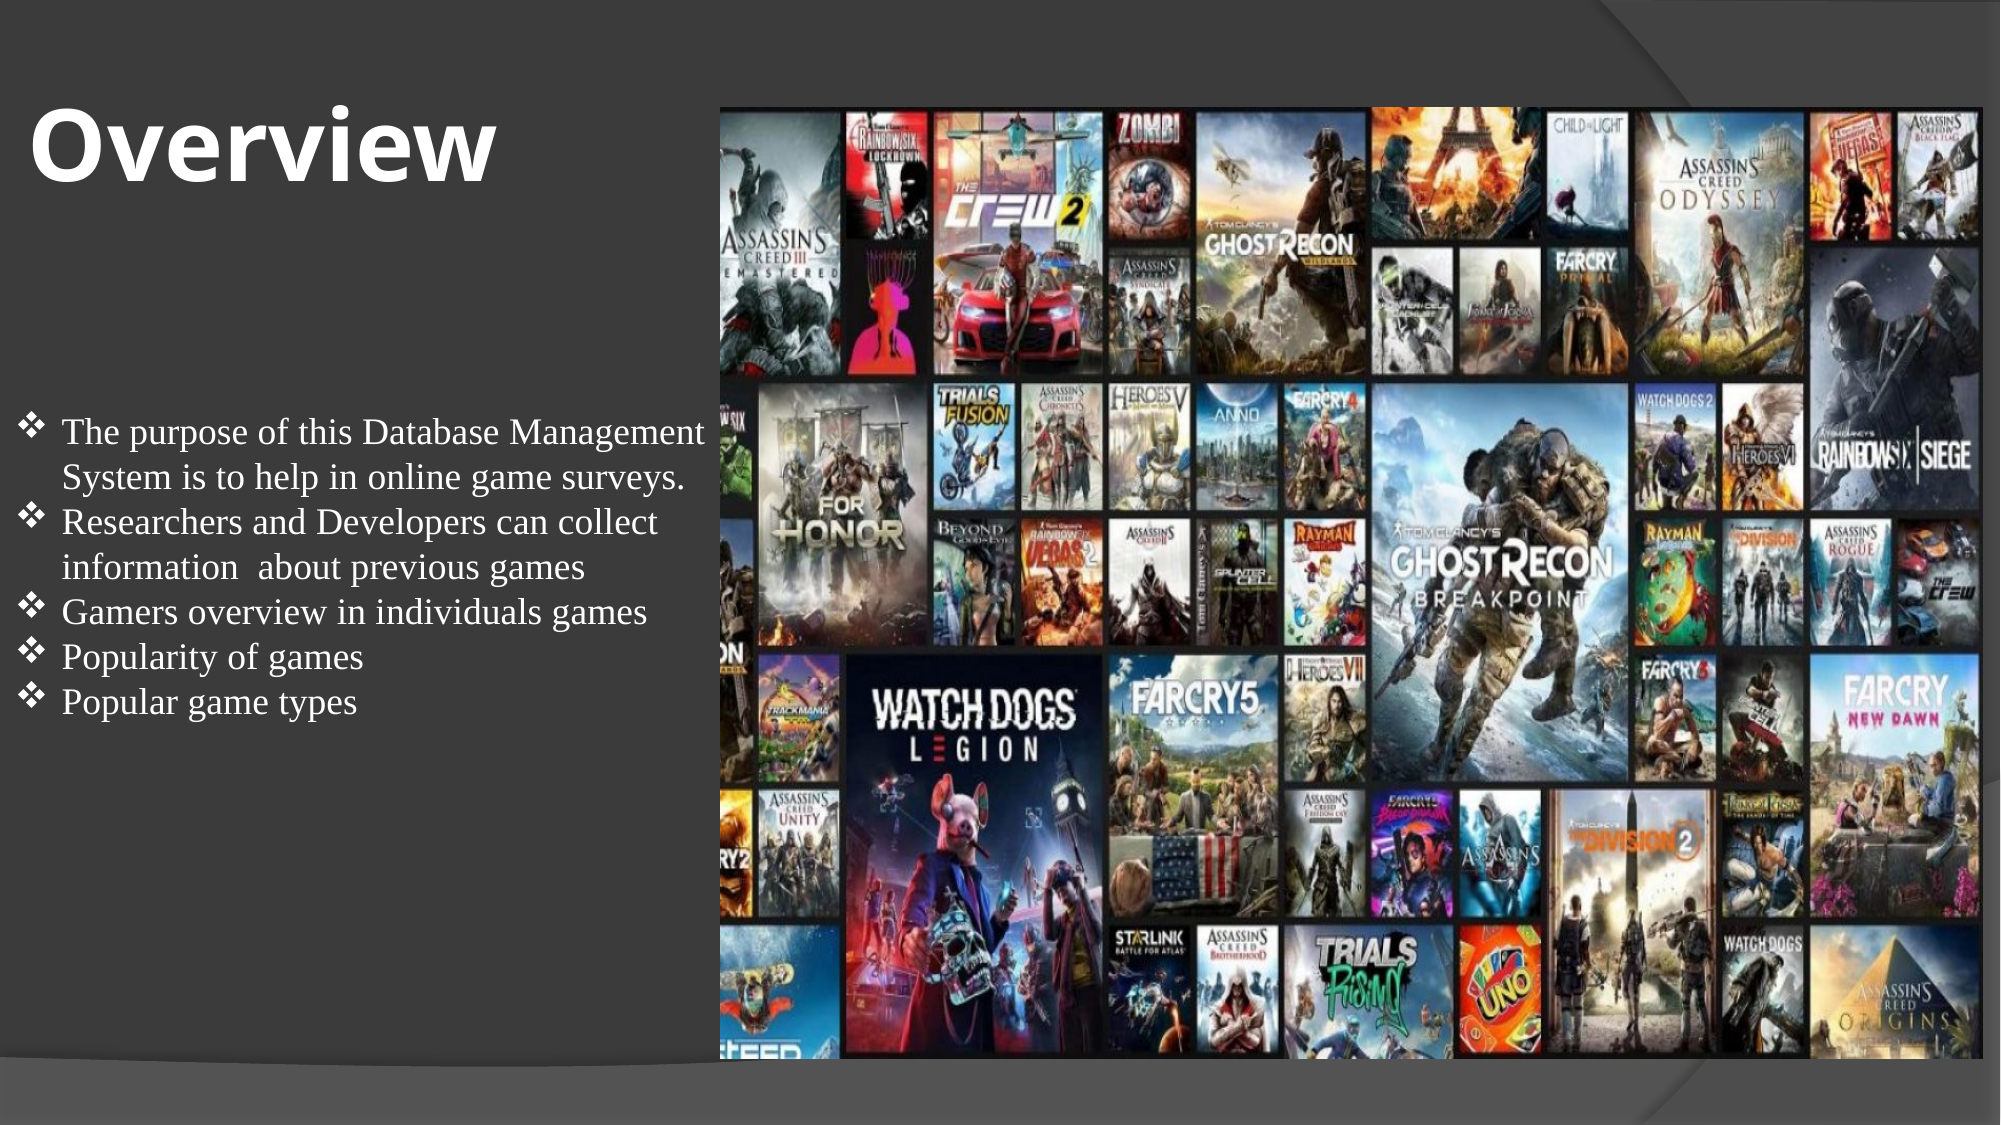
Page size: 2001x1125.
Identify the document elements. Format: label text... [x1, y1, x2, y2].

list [720, 107, 1983, 1060]
title Overview [20, 47, 926, 235]
text_box The purpose of this Database Management System is to help in online game surveys. Researchers and Developers can collect information about previous games Gamers overview in individuals games Popularity of games Popular game types [0, 399, 712, 730]
